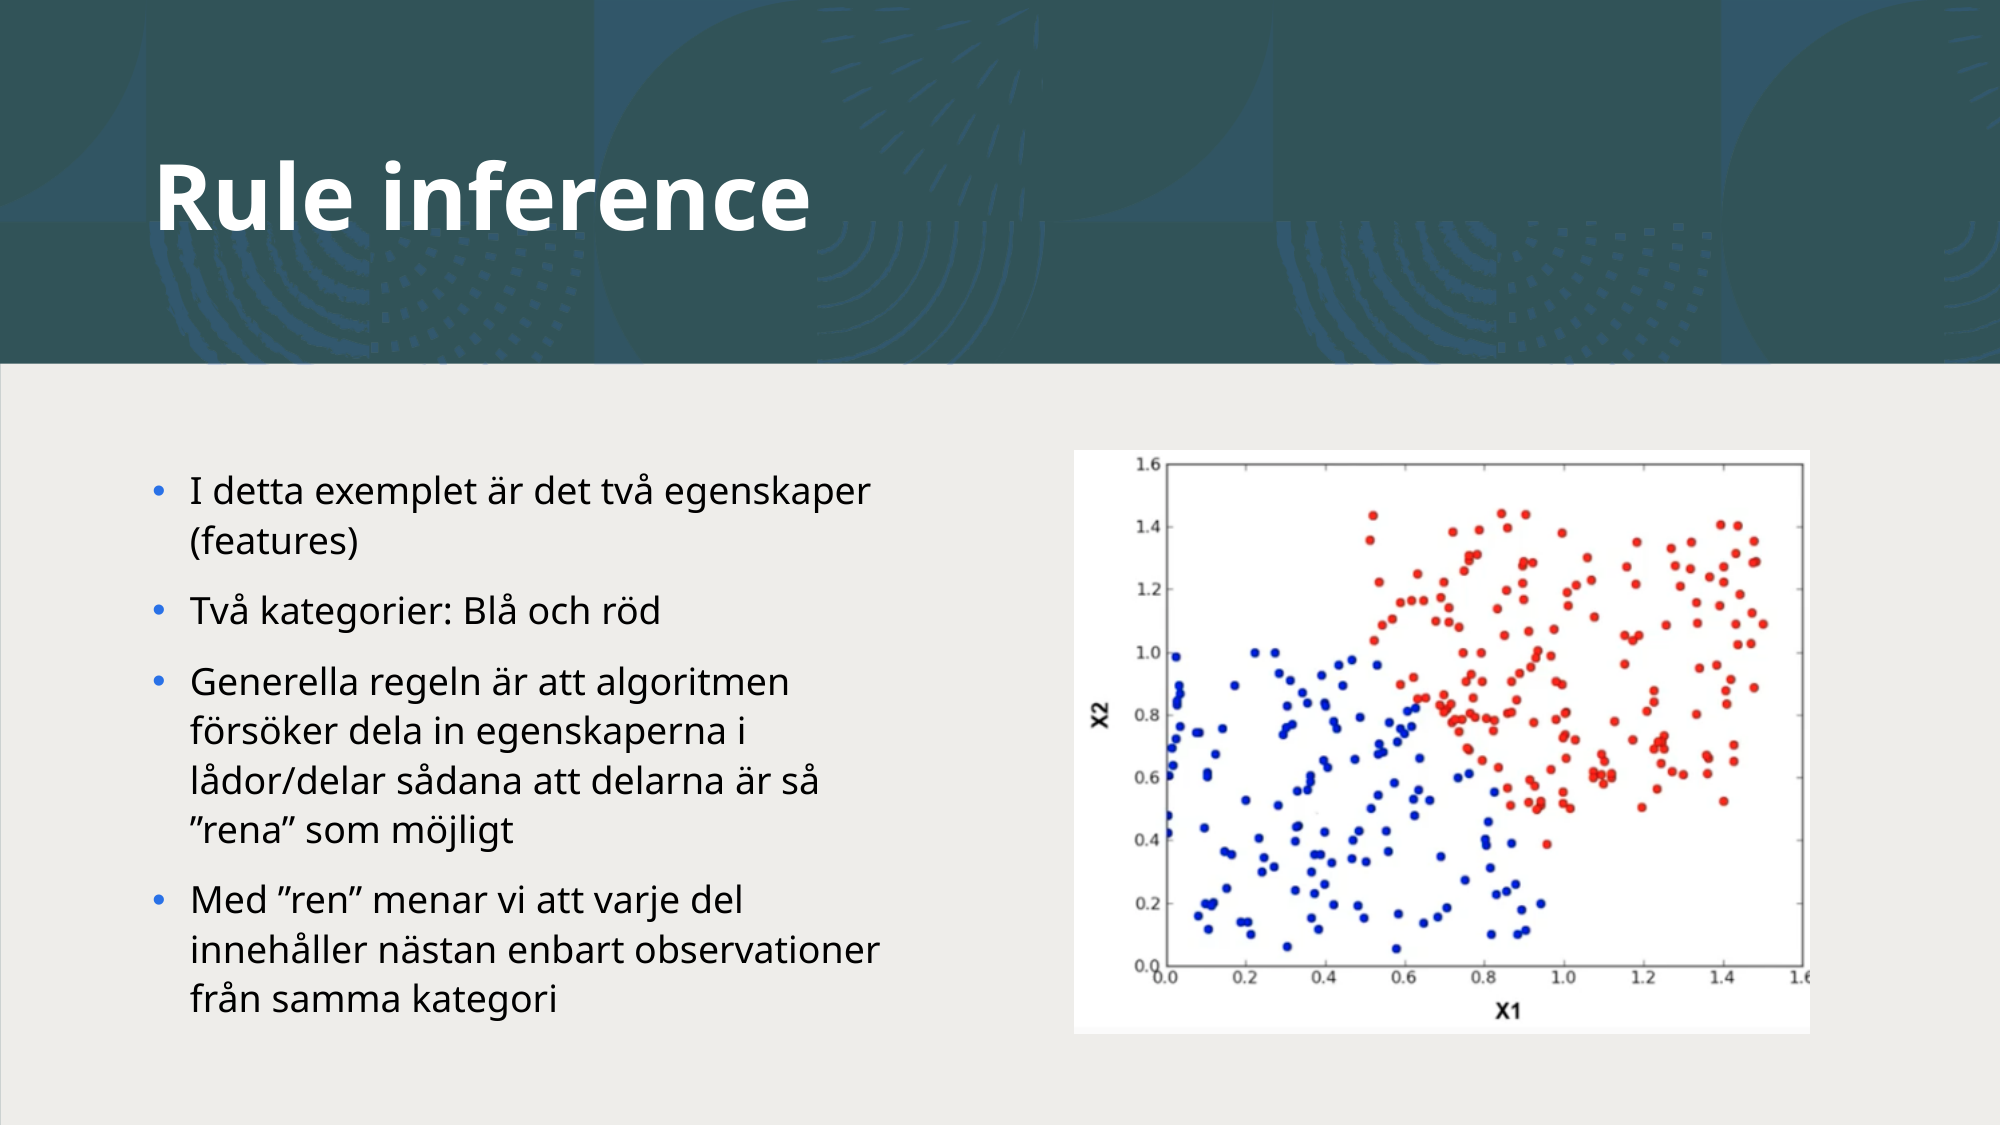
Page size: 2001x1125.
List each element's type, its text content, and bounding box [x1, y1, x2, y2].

picture [1074, 450, 1810, 1034]
text_box [0, 0, 2000, 366]
title Rule inference [137, 62, 1779, 325]
text_box [0, 366, 2000, 1125]
